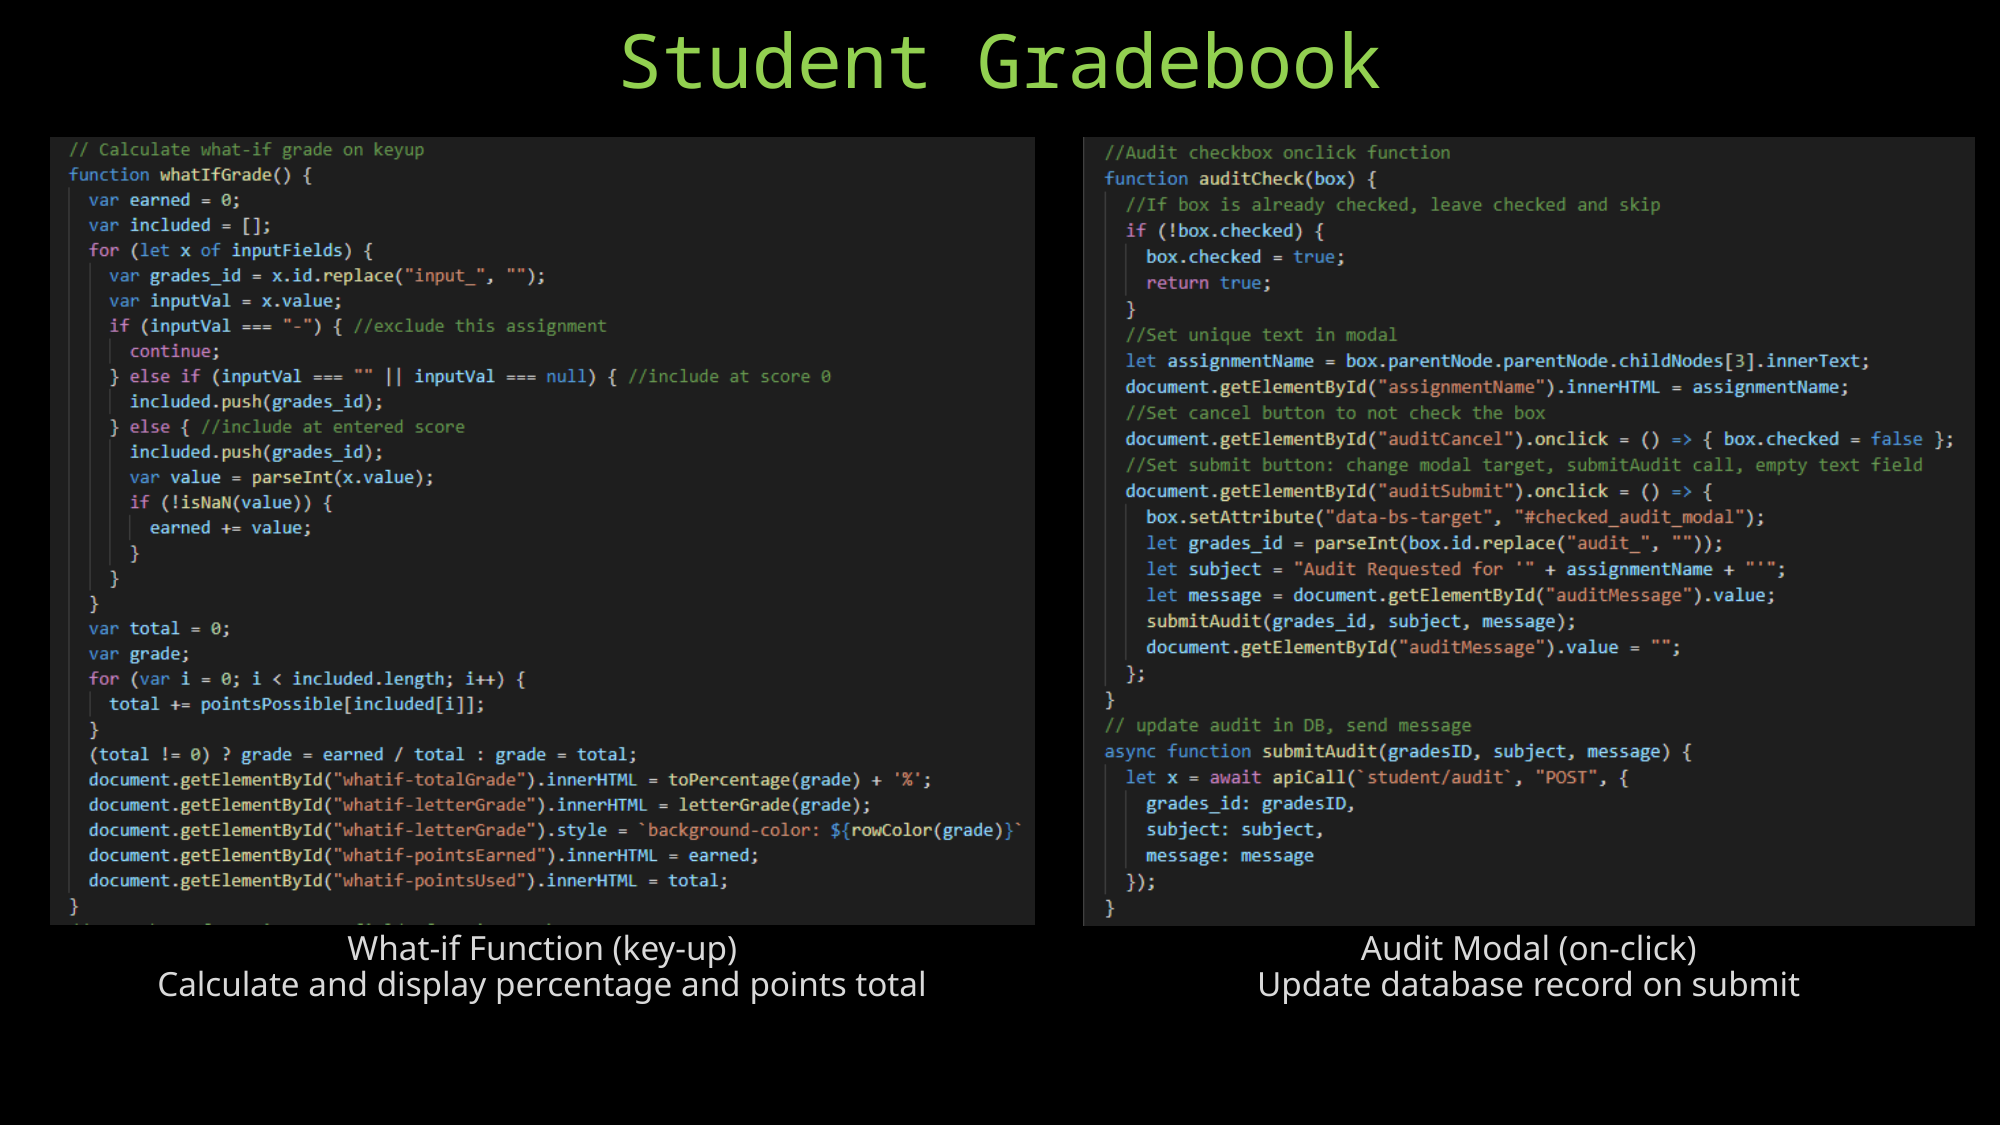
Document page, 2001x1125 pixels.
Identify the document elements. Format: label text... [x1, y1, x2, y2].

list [1083, 137, 1975, 926]
list Audit Modal (on-click) Update database record on submit [1083, 926, 1975, 1015]
text_box What-if Function (key-up) Calculate and display percentage and points total [50, 925, 1035, 1014]
picture [50, 137, 1035, 925]
text_box Student Gradebook [0, 0, 2000, 113]
